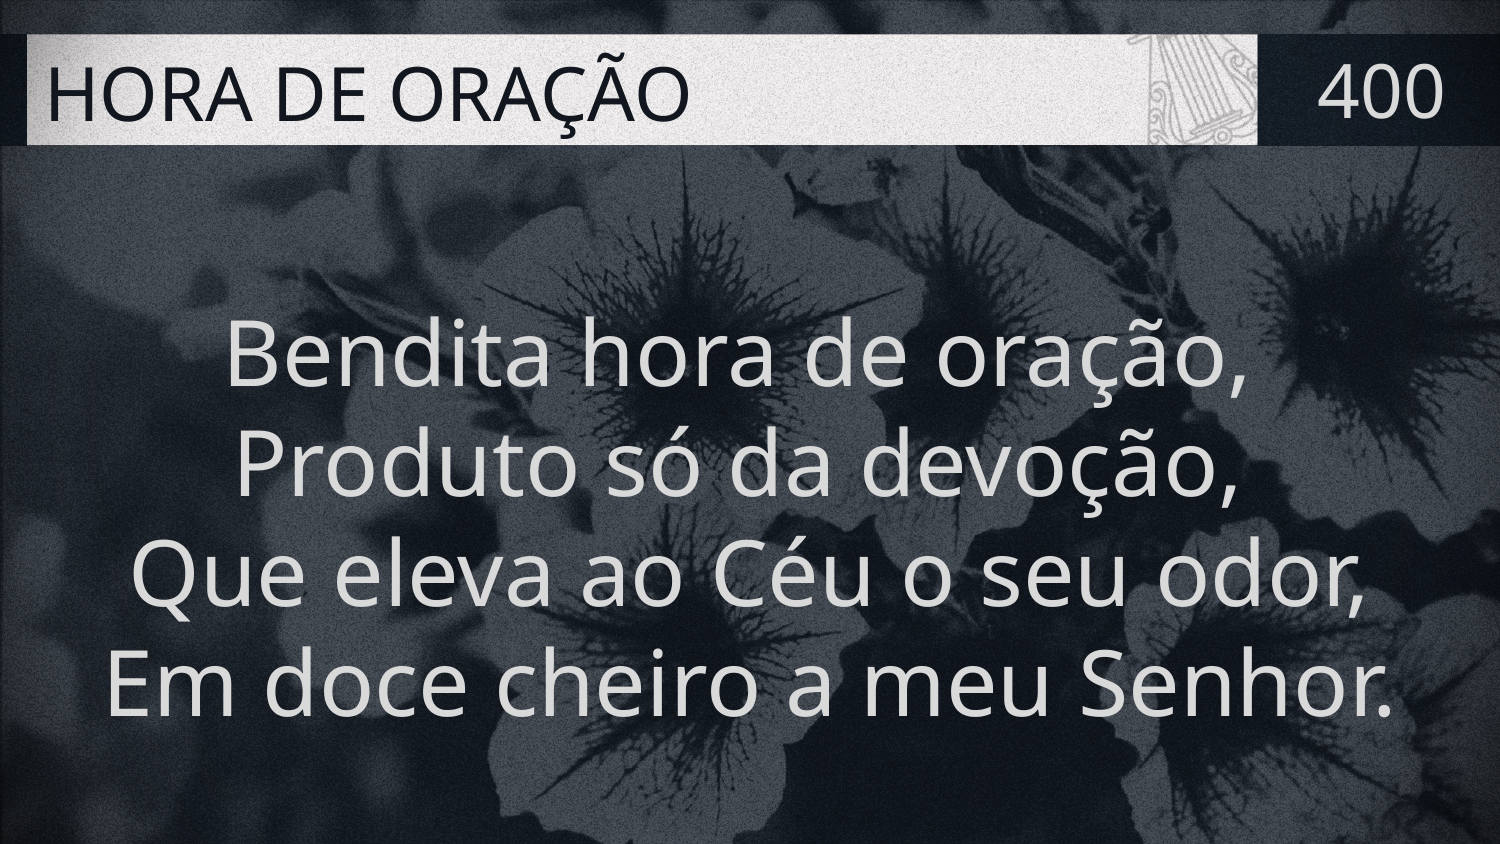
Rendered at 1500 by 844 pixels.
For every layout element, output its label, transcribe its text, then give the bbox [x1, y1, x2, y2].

picture [0, 0, 1500, 185]
list 400 [1281, 36, 1483, 143]
list Bendita hora de oração, Produto só da devoção, Que eleva ao Céu o seu odor, Em doce cheiro a meu Senhor. [0, 185, 1500, 844]
title HORA DE ORAÇÃO [29, 33, 1258, 151]
